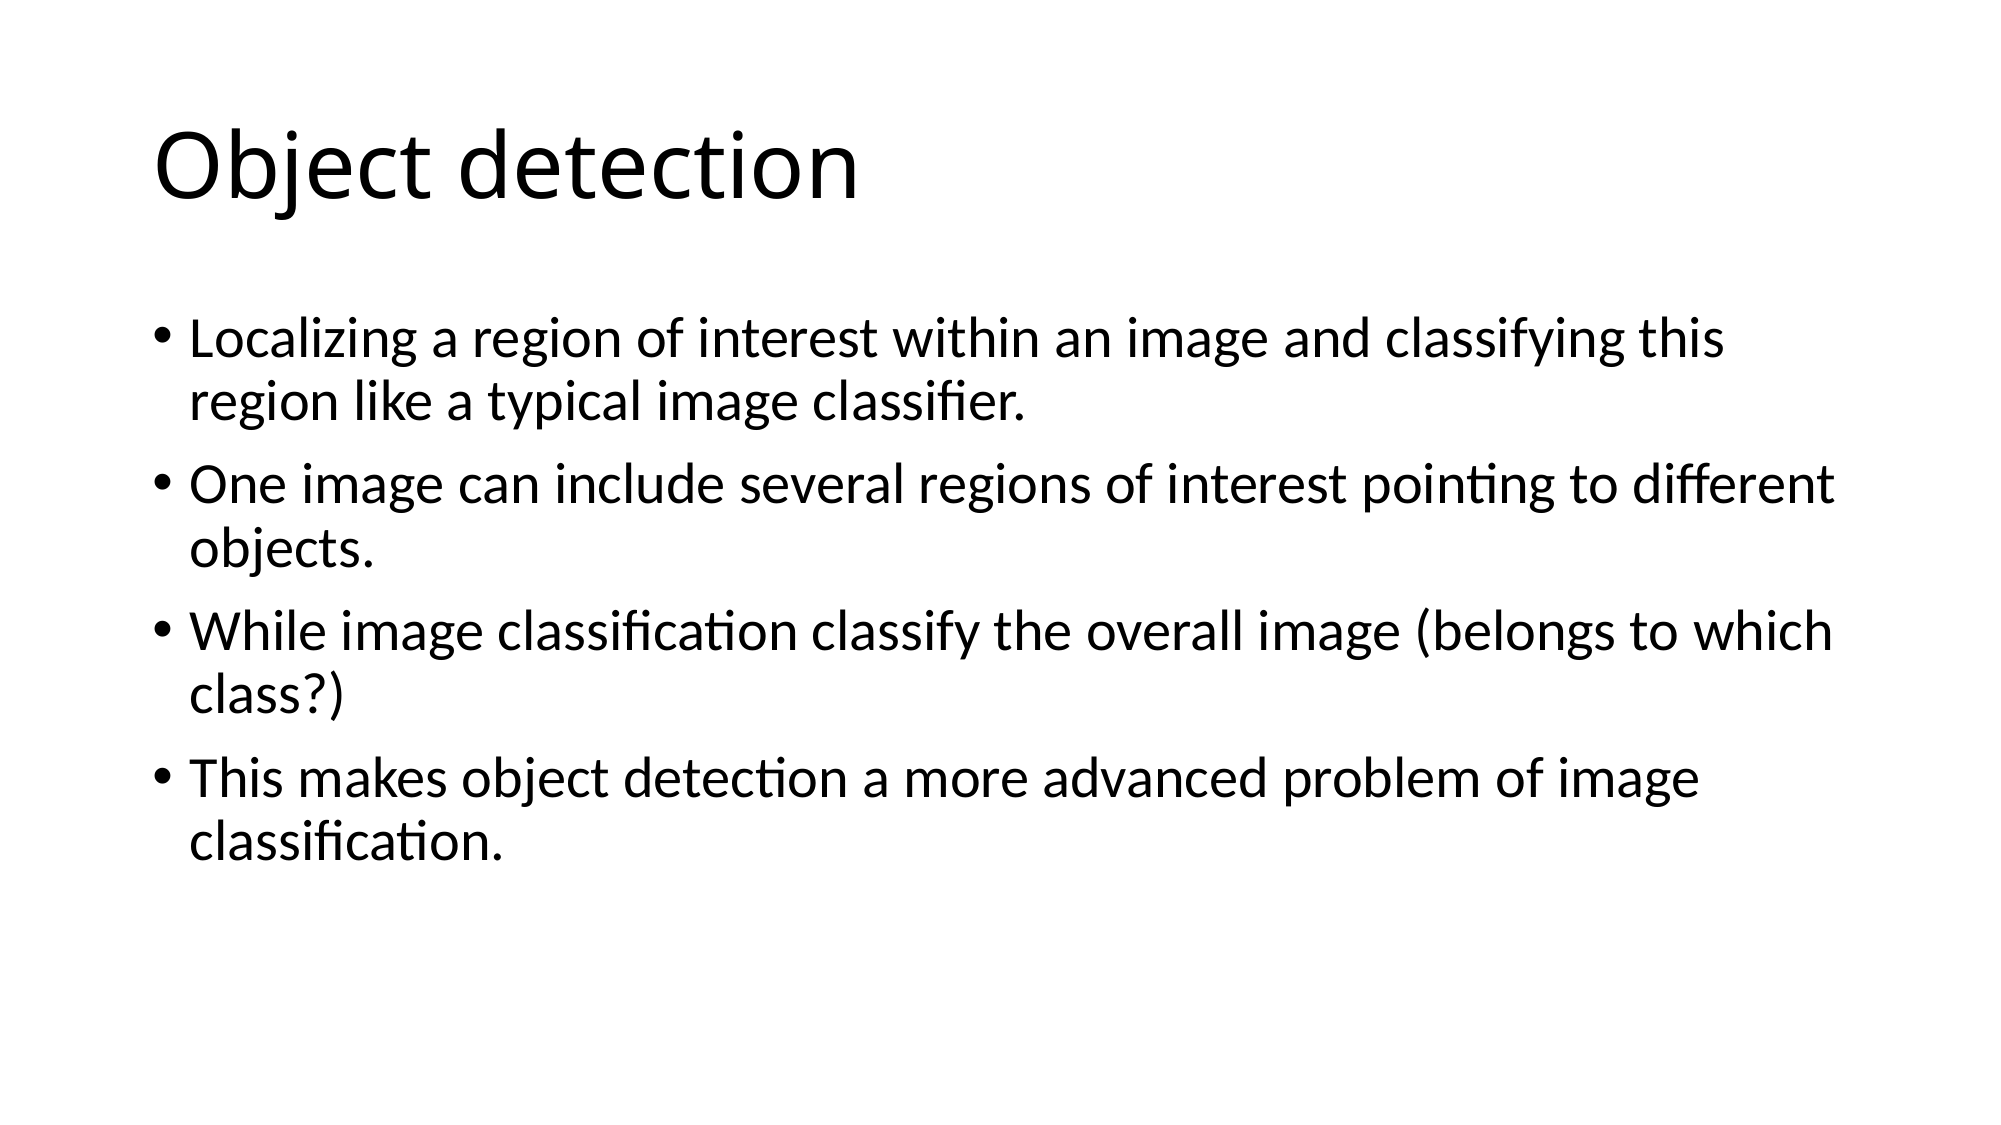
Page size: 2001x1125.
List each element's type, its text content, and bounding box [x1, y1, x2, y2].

title Object detection [137, 59, 1863, 278]
list Localizing a region of interest within an image and classifying this region like a typical image classifier. One image can include several regions of interest pointing to different objects. While image classification classify the overall image (belongs to which class?) This makes object detection a more advanced problem of image classification. [137, 299, 1863, 1014]
